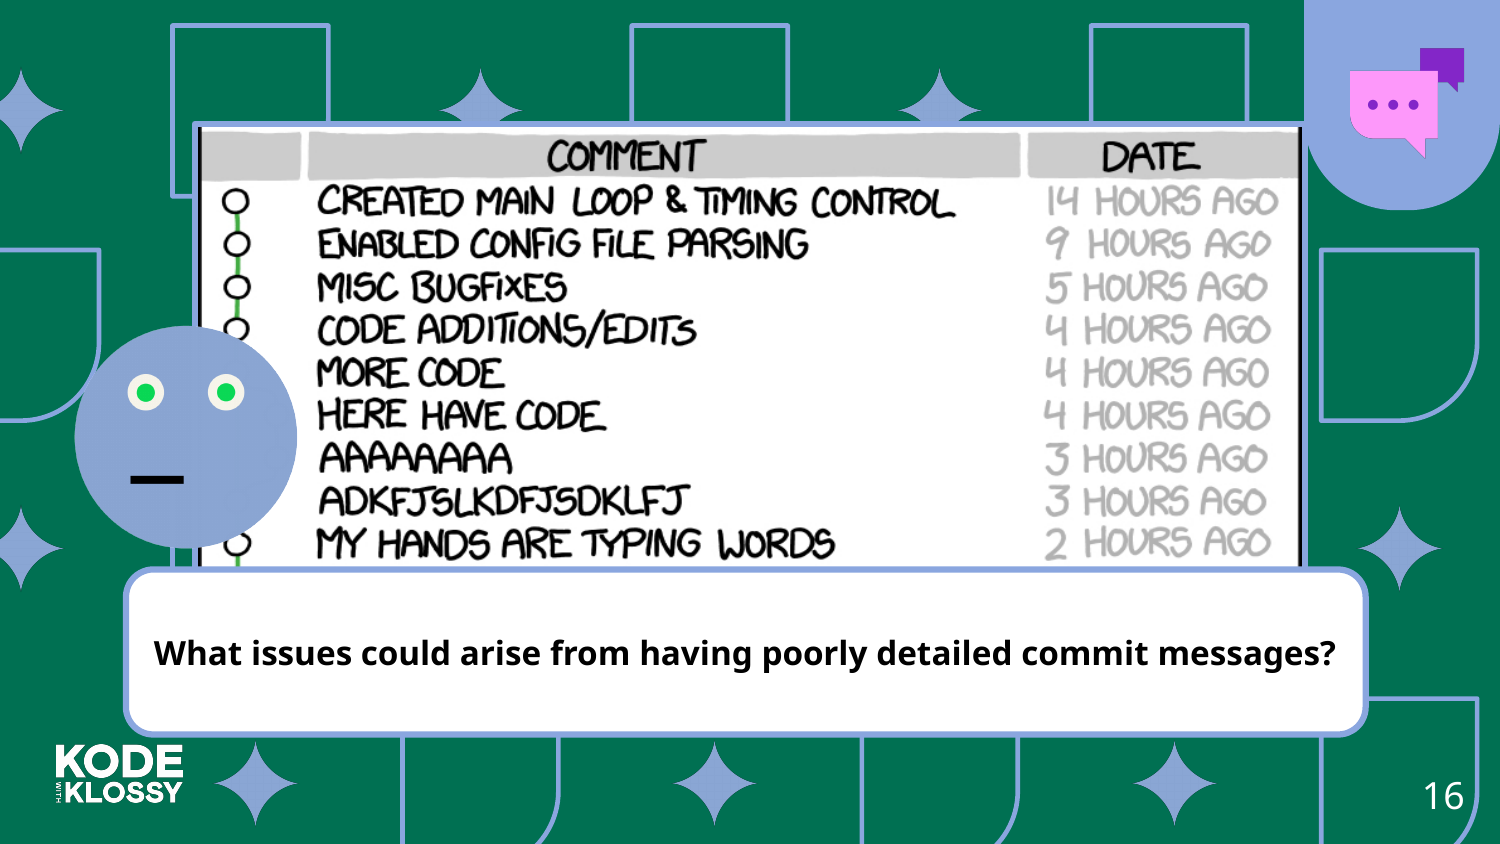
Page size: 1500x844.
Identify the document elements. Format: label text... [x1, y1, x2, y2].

picture [876, 47, 1003, 121]
picture [192, 735, 319, 844]
picture [1336, 485, 1463, 612]
picture [0, 126, 1303, 717]
picture [1111, 735, 1238, 844]
picture [0, 47, 85, 174]
picture [56, 744, 183, 803]
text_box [1303, 0, 1500, 211]
text_box What issues could arise from having poorly detailed commit messages? [125, 569, 1366, 735]
picture [651, 735, 778, 844]
picture [417, 47, 544, 121]
